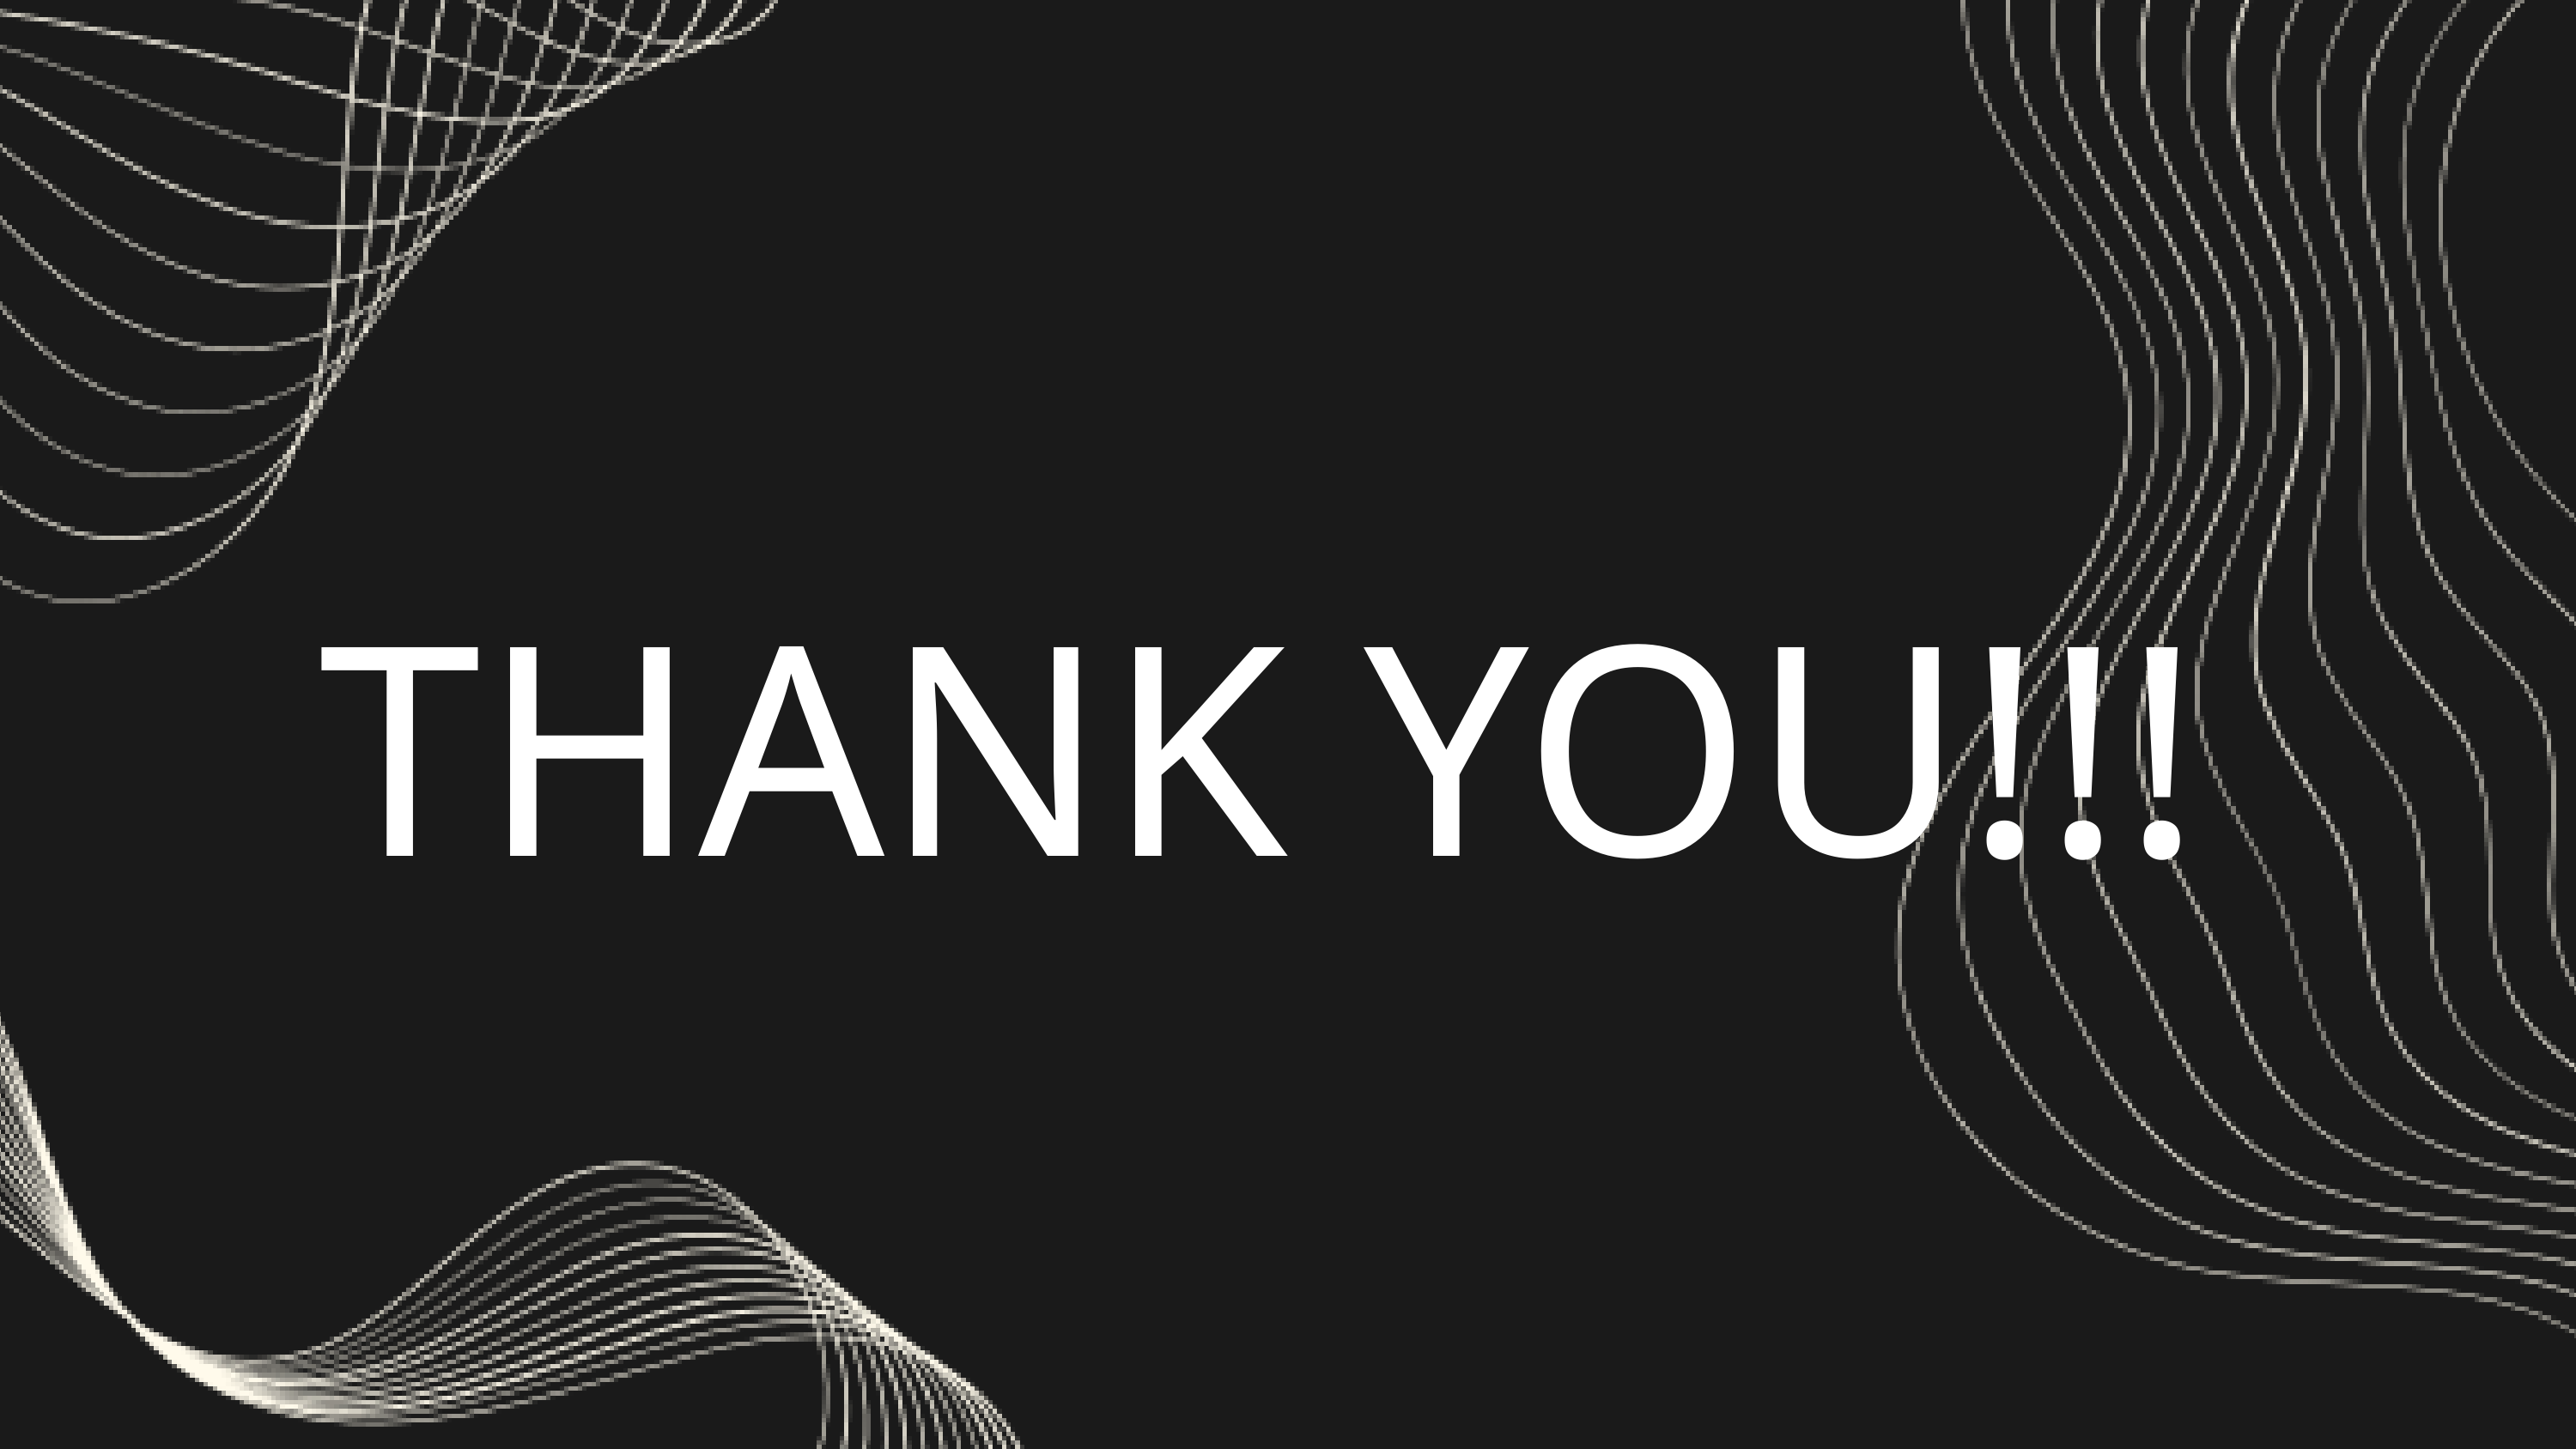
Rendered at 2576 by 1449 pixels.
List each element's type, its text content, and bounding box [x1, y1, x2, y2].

text_box THANK YOU!!! [256, 505, 2265, 915]
text_box [0, 0, 1261, 603]
text_box [1893, 0, 2576, 1449]
text_box [0, 697, 1052, 1449]
